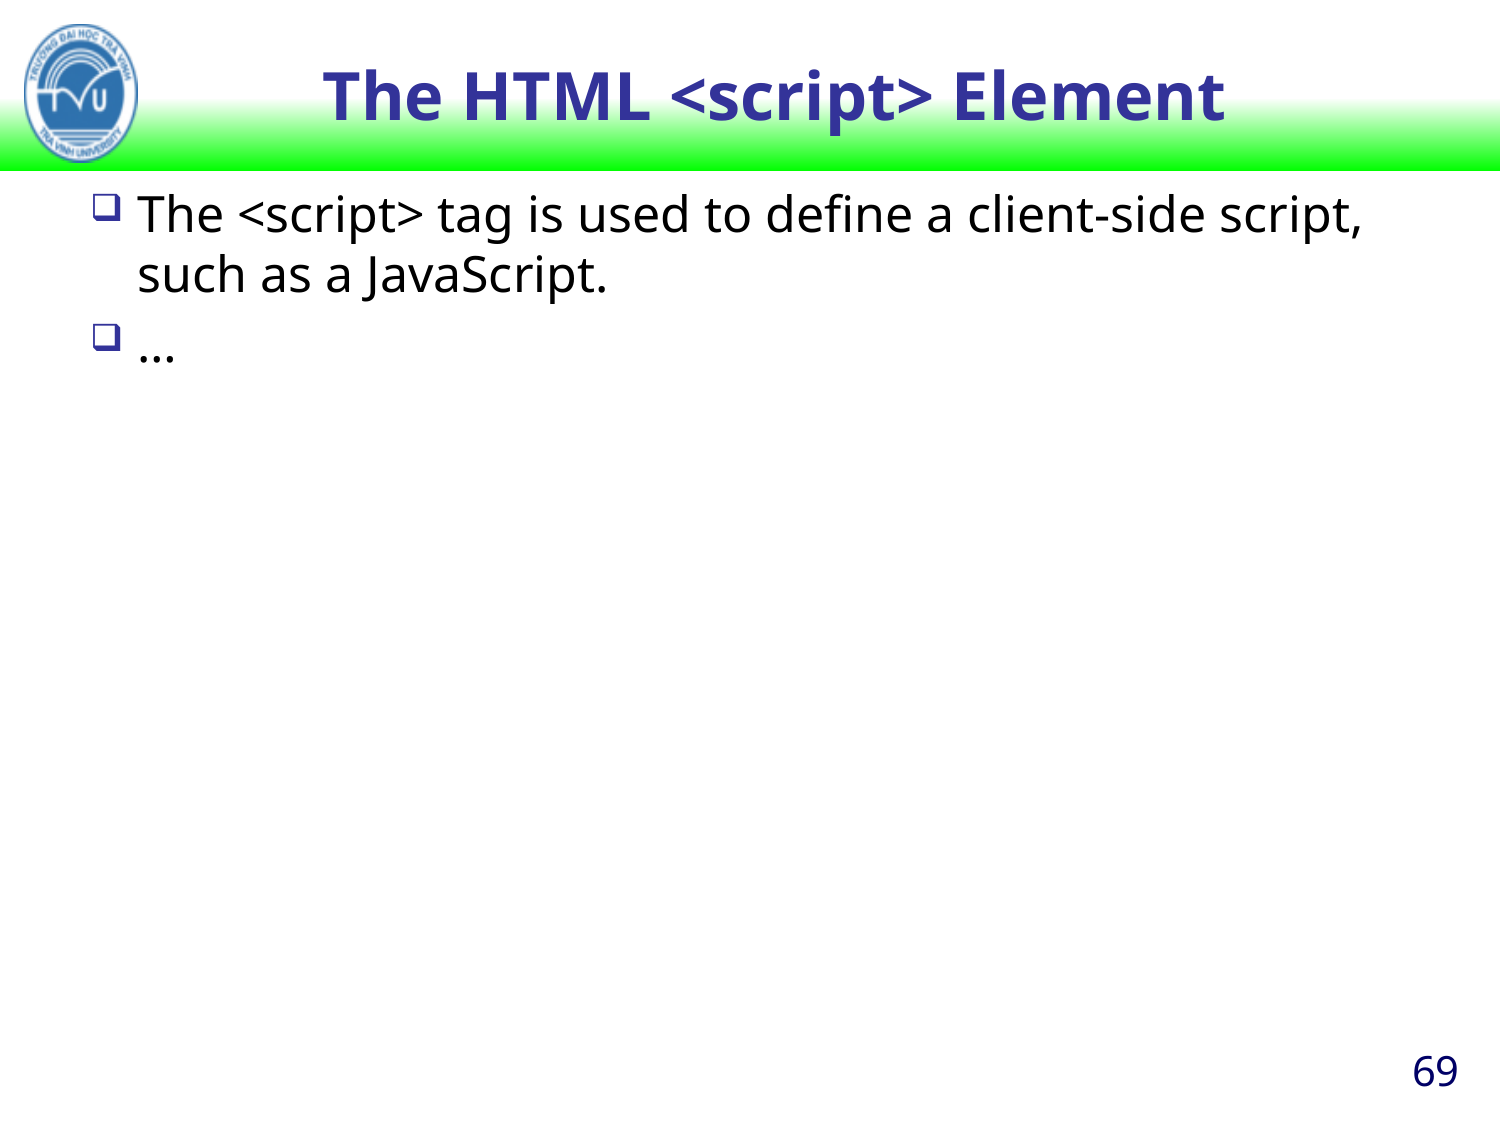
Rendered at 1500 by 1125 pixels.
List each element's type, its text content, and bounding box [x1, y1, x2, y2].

title The HTML <script> Element [74, 24, 1476, 163]
picture [24, 24, 74, 163]
slide_number 69 [1312, 1037, 1476, 1101]
list The <script> tag is used to define a client-side script, such as a JavaScript. … [74, 174, 1476, 1051]
